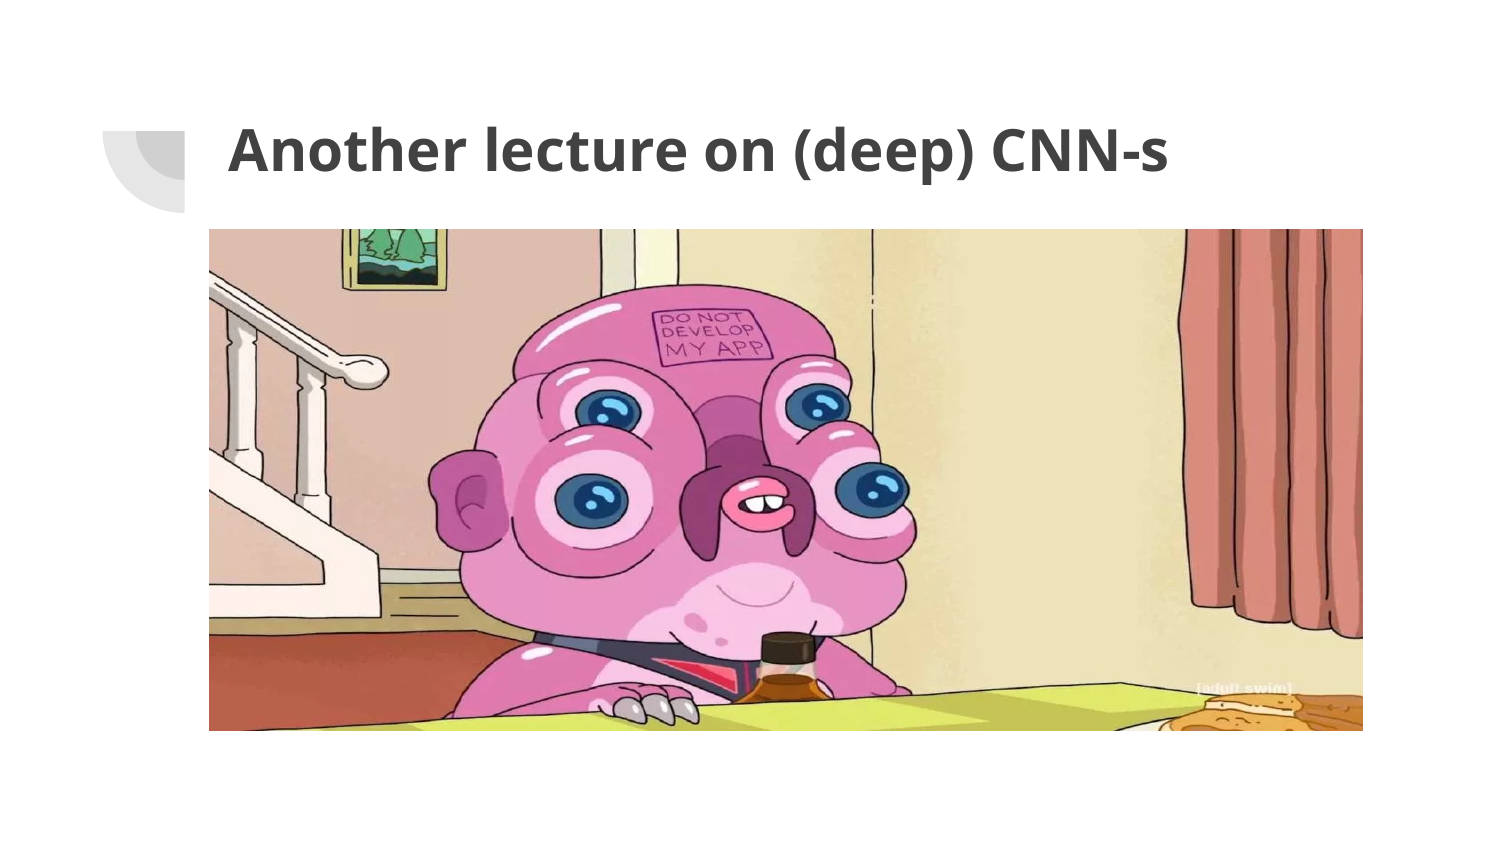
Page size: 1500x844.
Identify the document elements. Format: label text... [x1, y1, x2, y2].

picture [208, 228, 1363, 732]
title Another lecture on (deep) CNN-s [213, 98, 1368, 263]
